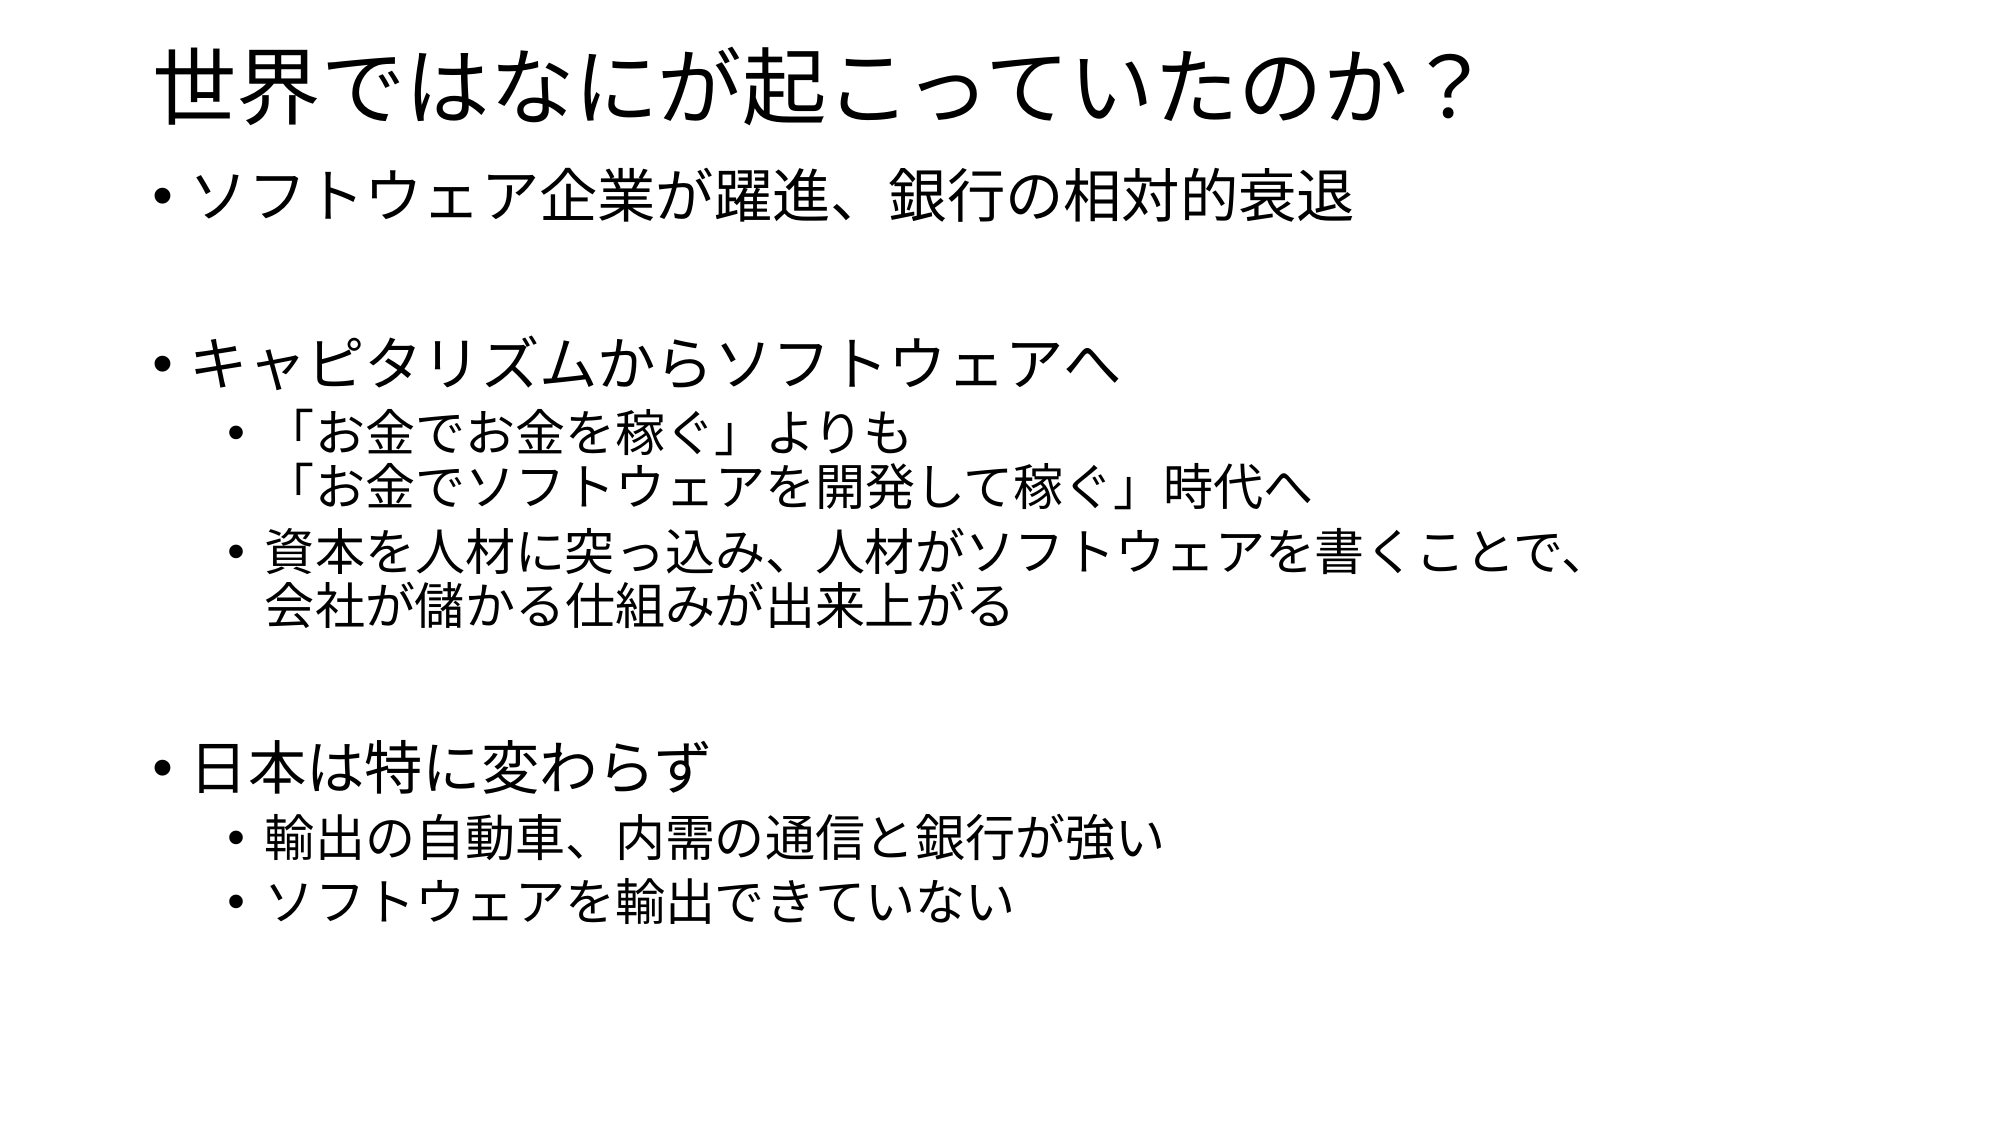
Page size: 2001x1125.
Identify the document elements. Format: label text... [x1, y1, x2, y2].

list ソフトウェア企業が躍進、銀行の相対的衰退 キャピタリズムからソフトウェアへ 「お金でお金を稼ぐ」よりも 「お金でソフトウェアを開発して稼ぐ」時代へ 資本を人材に突っ込み、人材がソフトウェアを書くことで、 会社が儲かる仕組みが出来上がる 日本は特に変わらず 輸出の自動車、内需の通信と銀行が強い ソフトウェアを輸出できていない [137, 160, 1863, 1088]
title 世界ではなにが起こっていたのか？ [137, 37, 1863, 144]
